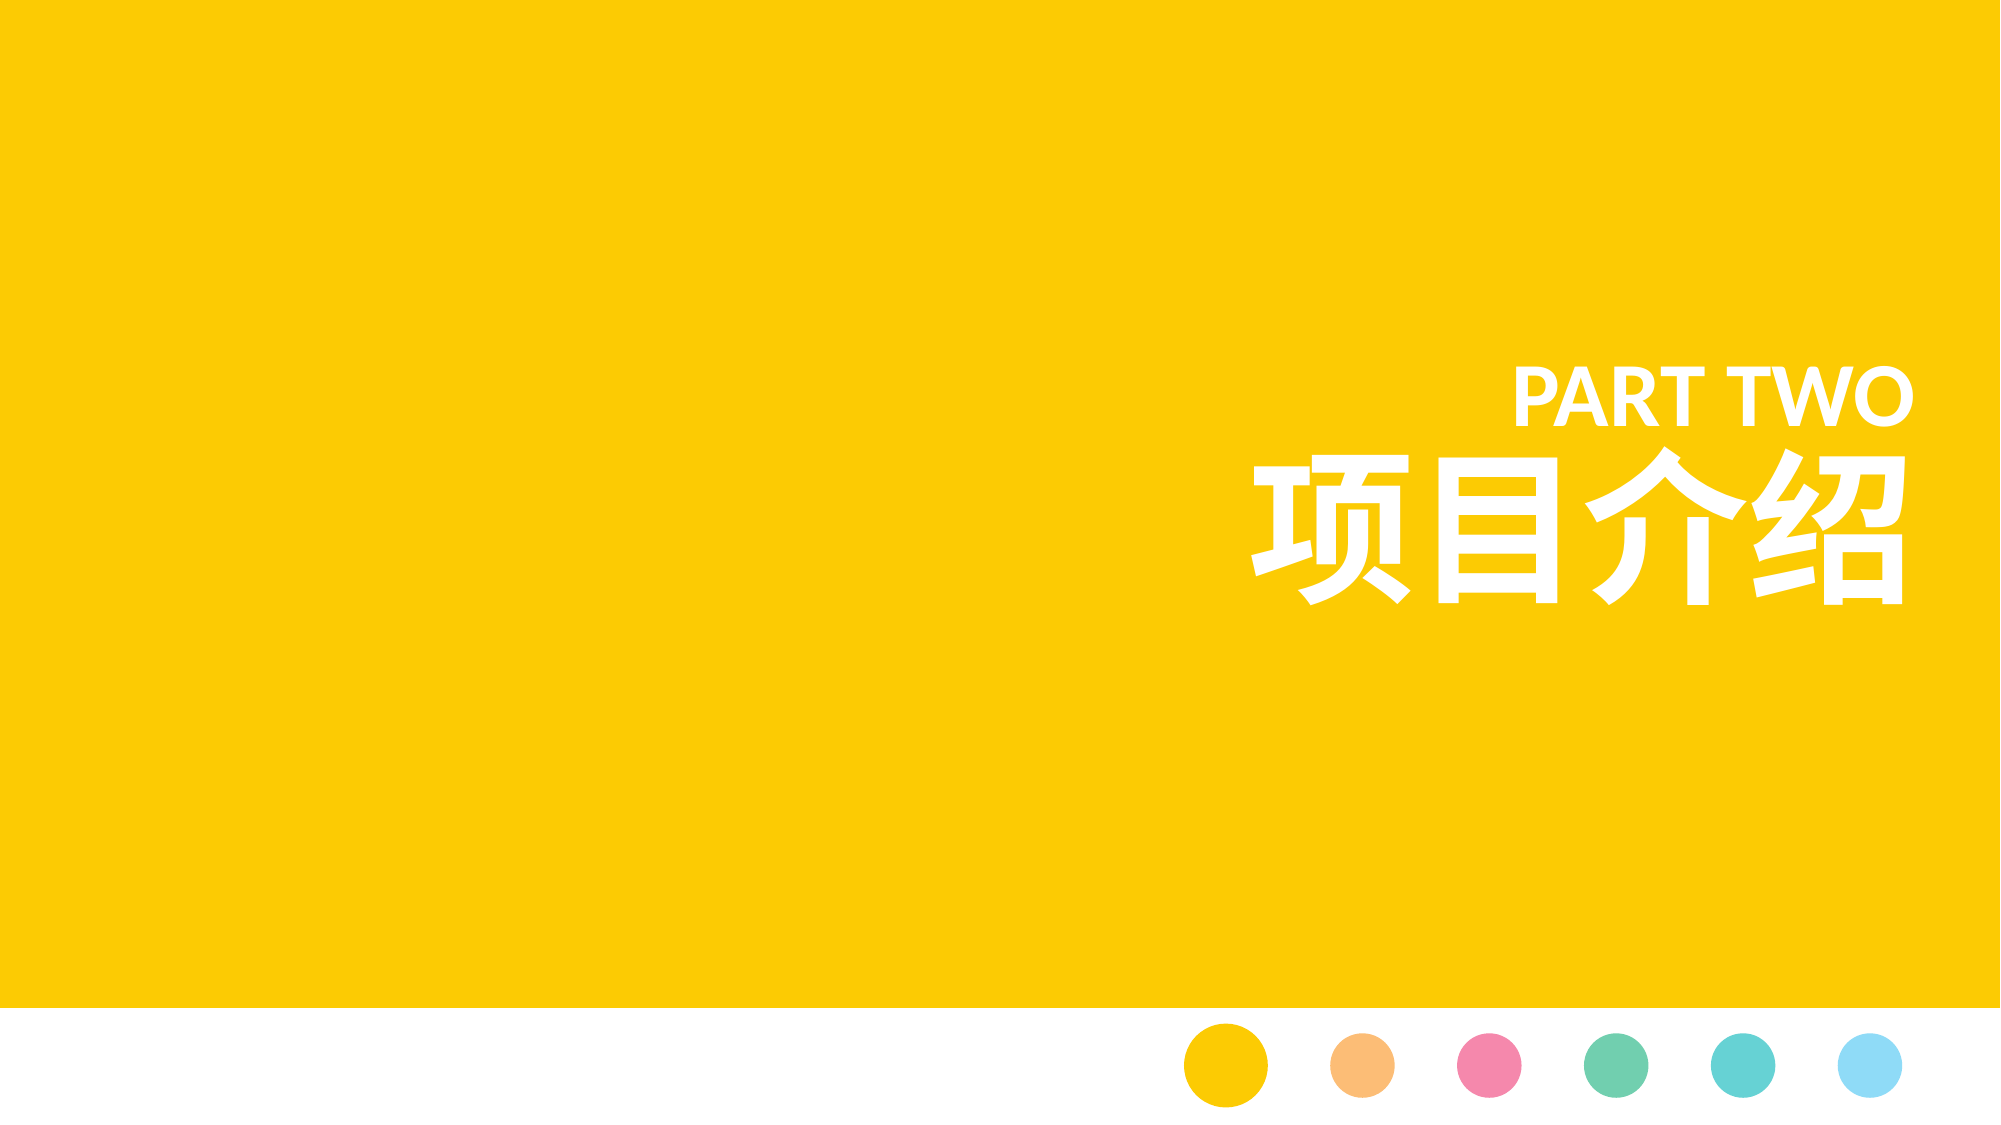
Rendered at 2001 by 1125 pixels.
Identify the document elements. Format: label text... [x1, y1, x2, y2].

text_box [1456, 1032, 1523, 1099]
list PART TWO [1082, 339, 1931, 455]
text_box [1836, 1032, 1904, 1099]
text_box [1709, 1032, 1777, 1099]
text_box [1582, 1032, 1650, 1099]
text_box [1182, 1022, 1269, 1109]
text_box [1329, 1032, 1396, 1099]
list 项目介绍 [261, 439, 1931, 636]
